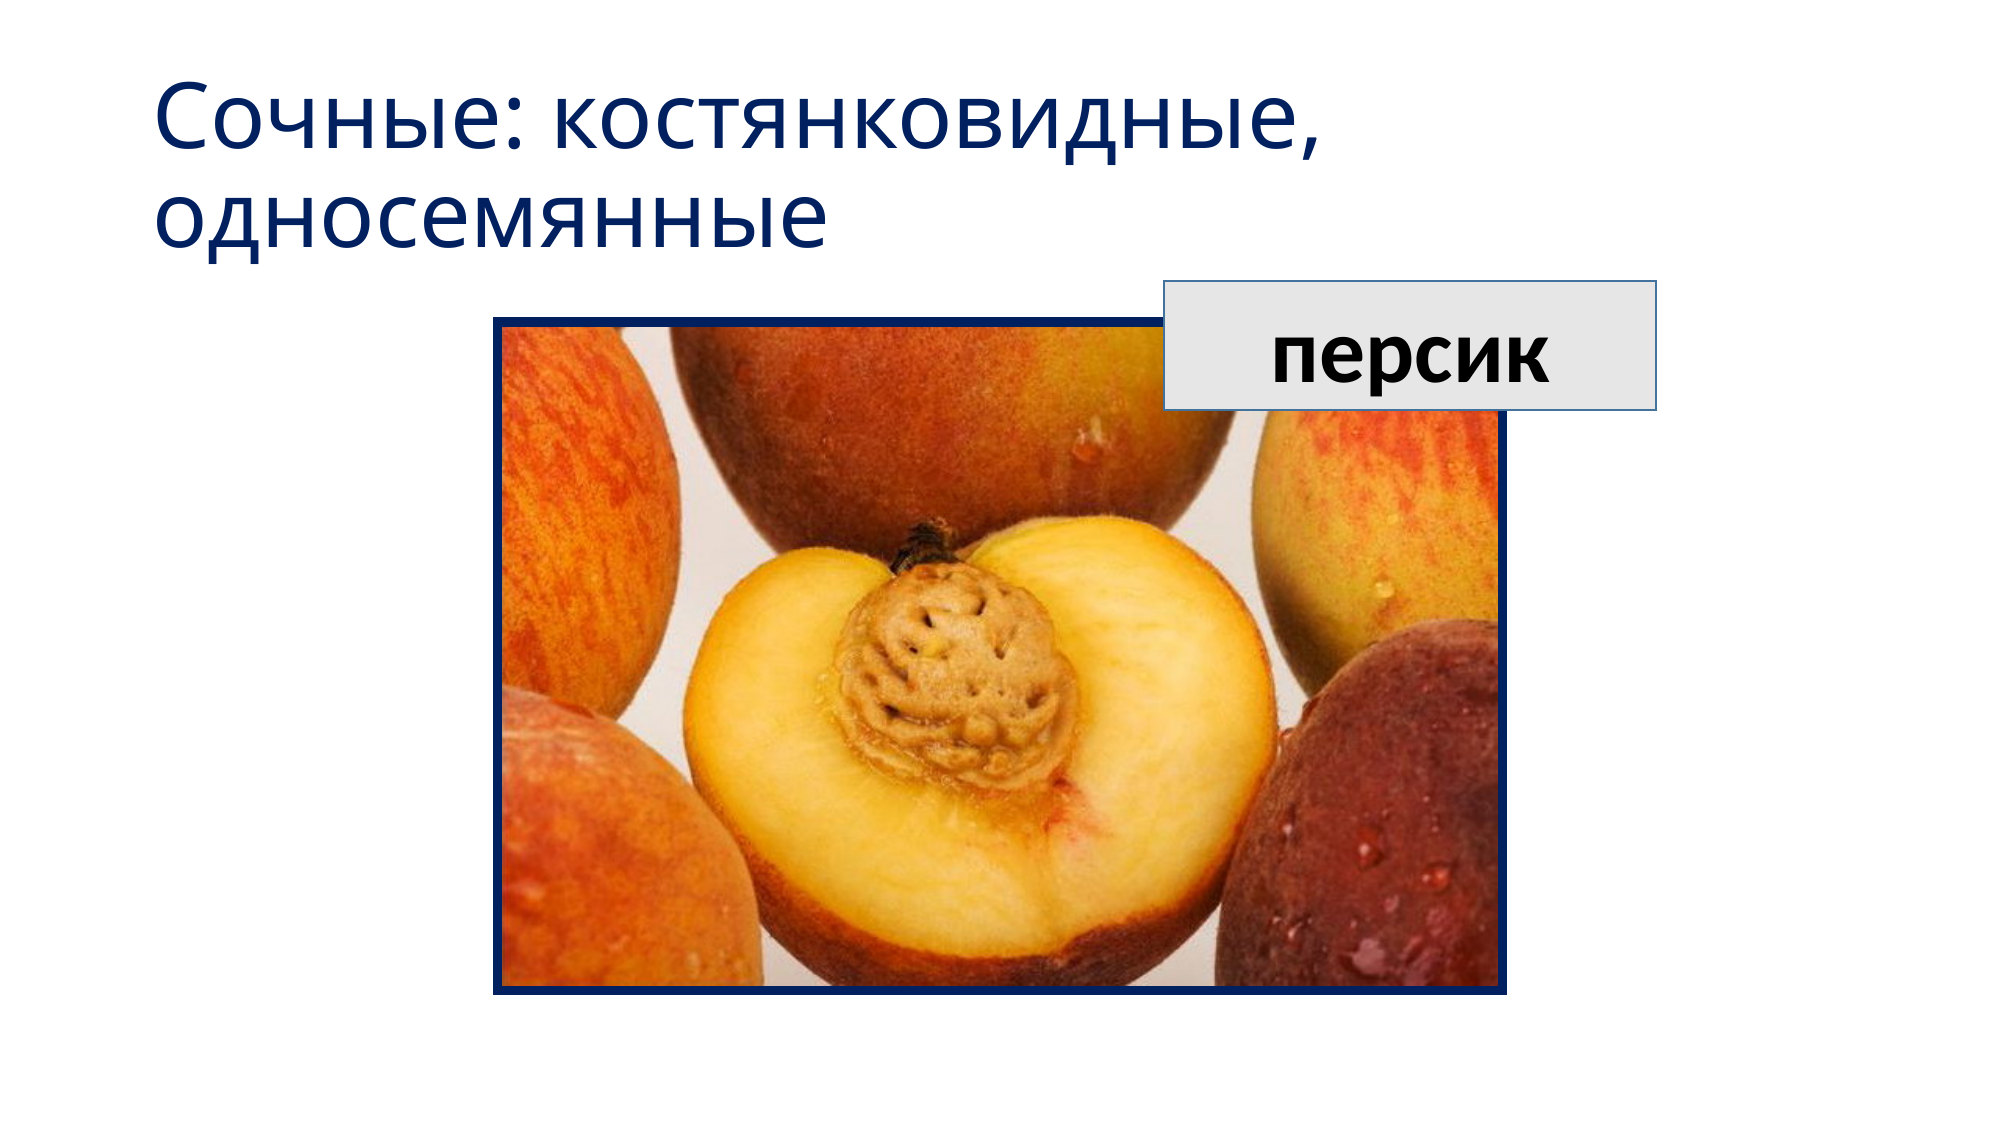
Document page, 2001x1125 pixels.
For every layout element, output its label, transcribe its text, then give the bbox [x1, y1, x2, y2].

title Сочные: костянковидные, односемянные [137, 59, 1863, 278]
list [502, 326, 1498, 987]
text_box персик [1163, 280, 1657, 411]
